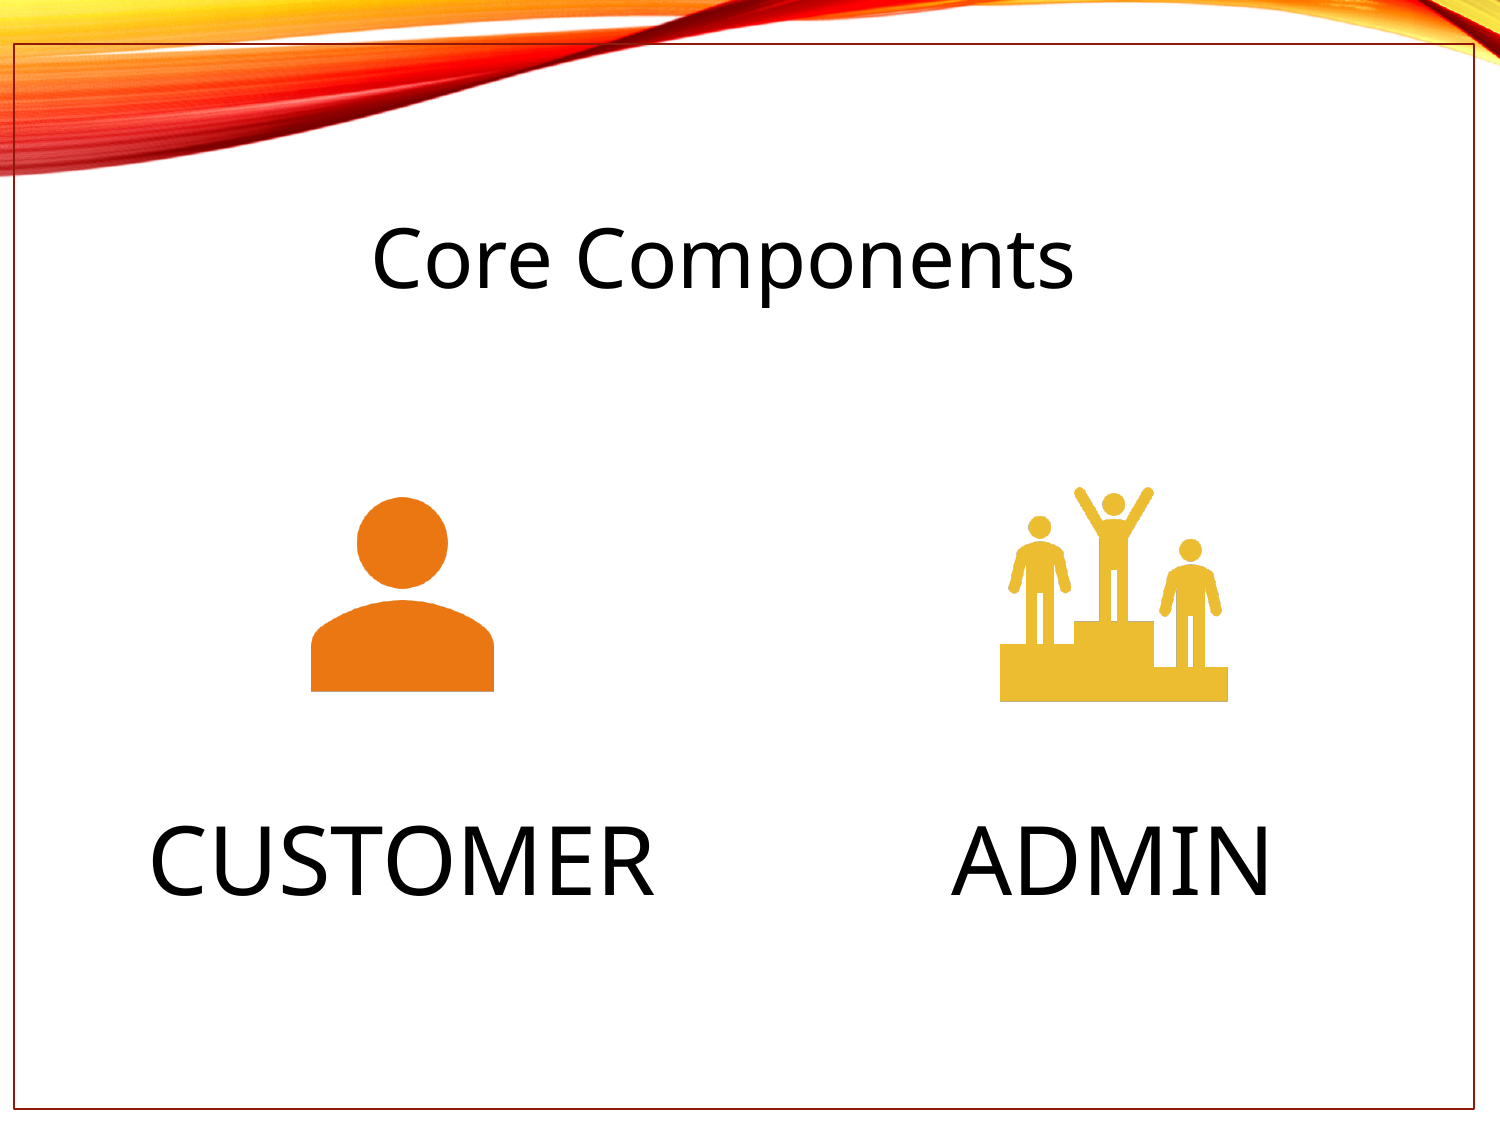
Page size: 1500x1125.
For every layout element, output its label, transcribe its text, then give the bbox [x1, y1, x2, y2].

text_box [13, 43, 1475, 1110]
picture [0, 0, 1500, 178]
text_box Core Components [349, 197, 1099, 313]
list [87, 412, 1429, 964]
